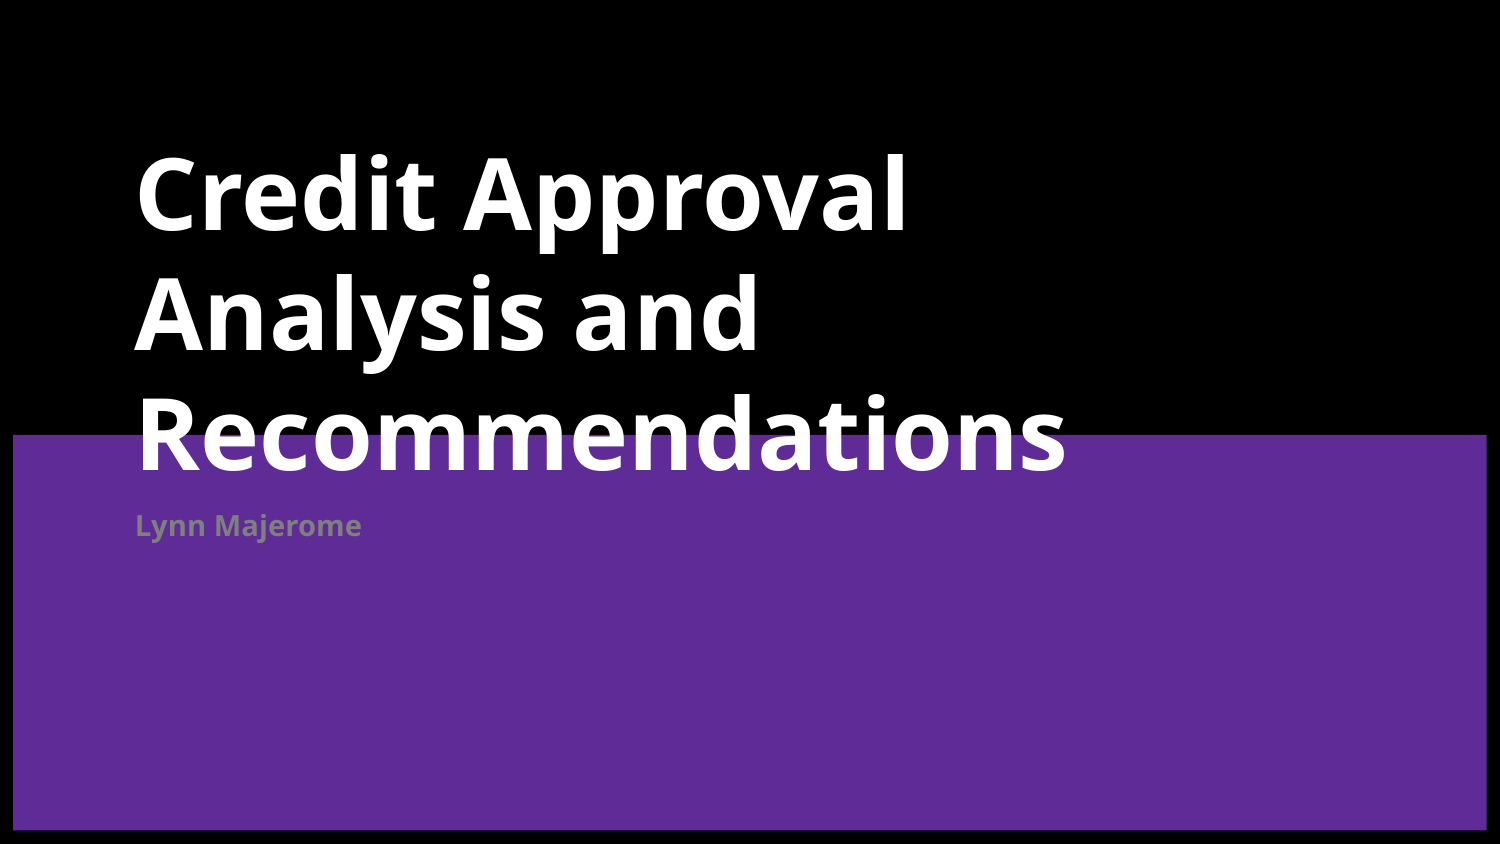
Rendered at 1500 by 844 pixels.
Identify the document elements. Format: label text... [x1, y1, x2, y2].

subtitle Lynn Majerome [119, 491, 922, 844]
title Credit Approval Analysis and Recommendations [119, 115, 1169, 506]
